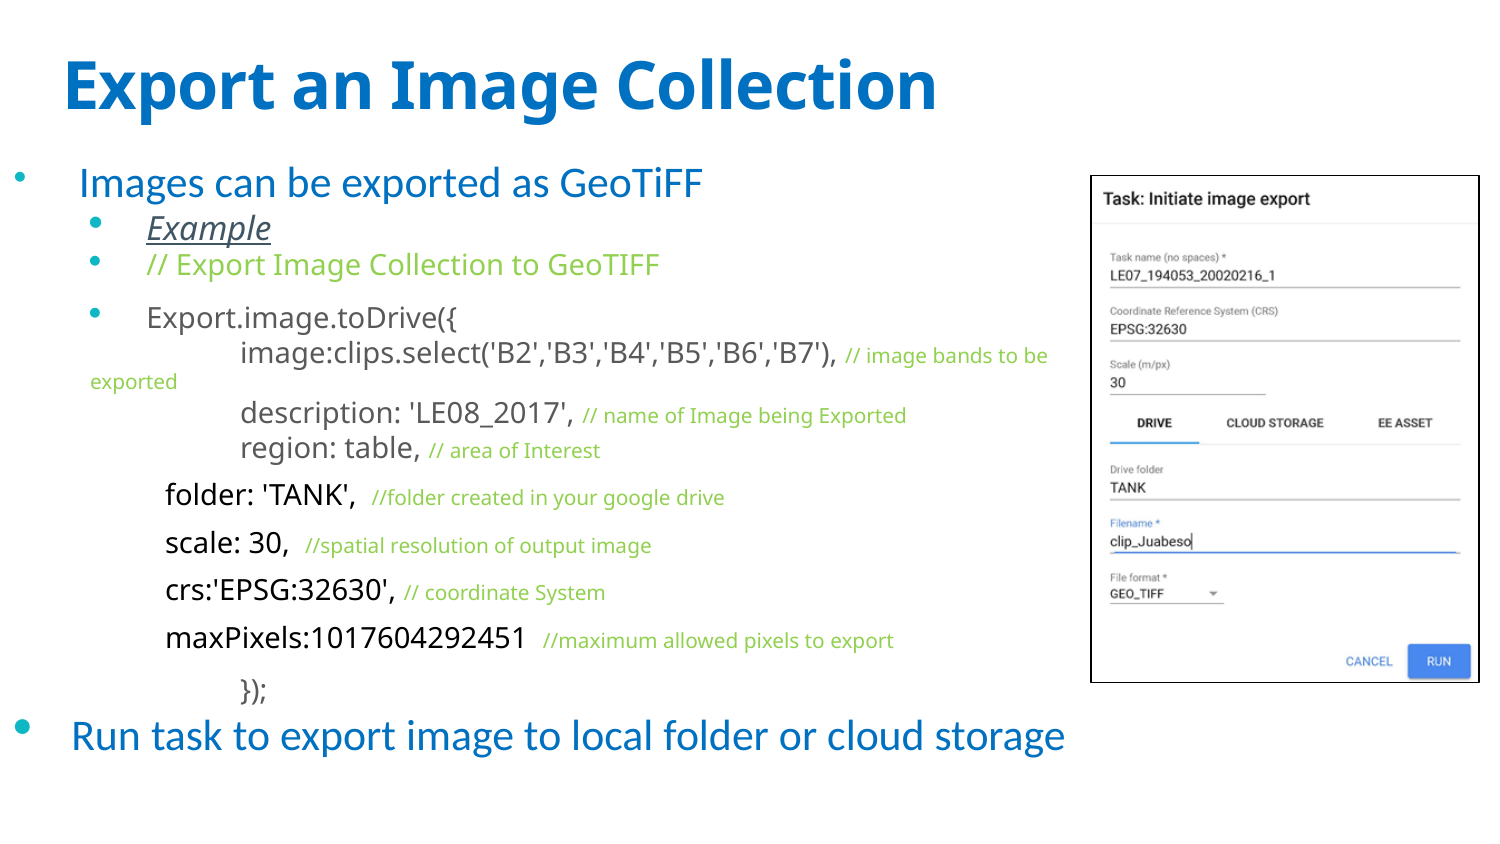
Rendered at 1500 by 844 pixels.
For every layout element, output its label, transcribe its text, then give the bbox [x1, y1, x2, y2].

list Images can be exported as GeoTiFF Example // Export Image Collection to GeoTIFF Export.image.toDrive({ image:clips.select('B2','B3','B4','B5','B6','B7'), // image bands to be exported description: 'LE08_2017', // name of Image being Exported region: table, // area of Interest folder: 'TANK', //folder created in your google drive scale: 30, //spatial resolution of output image crs:'EPSG:32630', // coordinate System maxPixels:1017604292451 //maximum allowed pixels to export }); Run task to export image to local folder or cloud storage [0, 139, 1092, 719]
title Export an Image Collection [47, 36, 1248, 138]
picture [1091, 175, 1479, 682]
